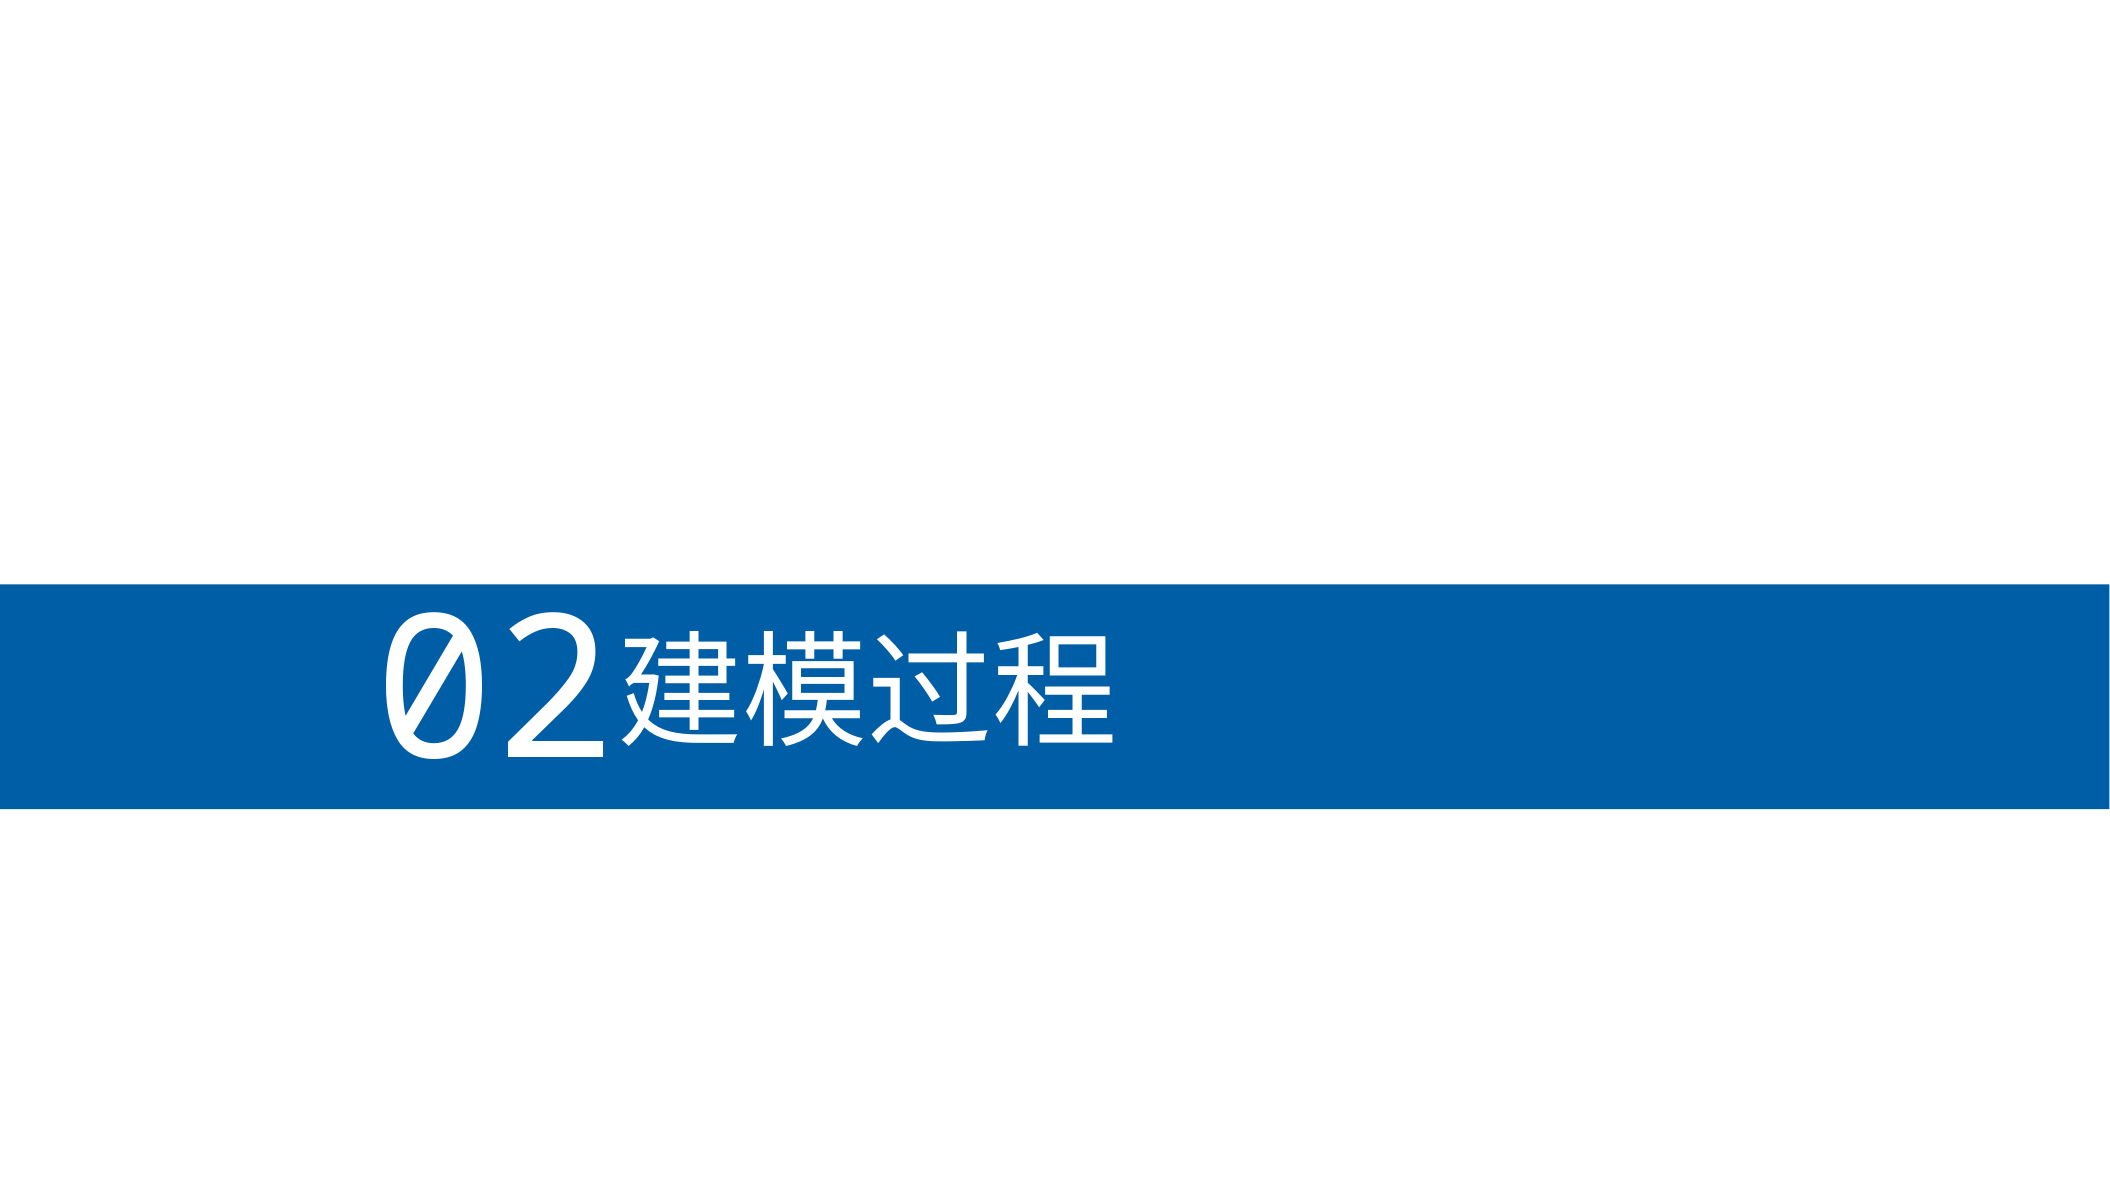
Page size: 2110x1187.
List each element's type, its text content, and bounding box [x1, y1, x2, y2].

text_box [0, 583, 2110, 810]
text_box 建模过程 [617, 628, 2060, 764]
text_box 02 [374, 557, 615, 798]
